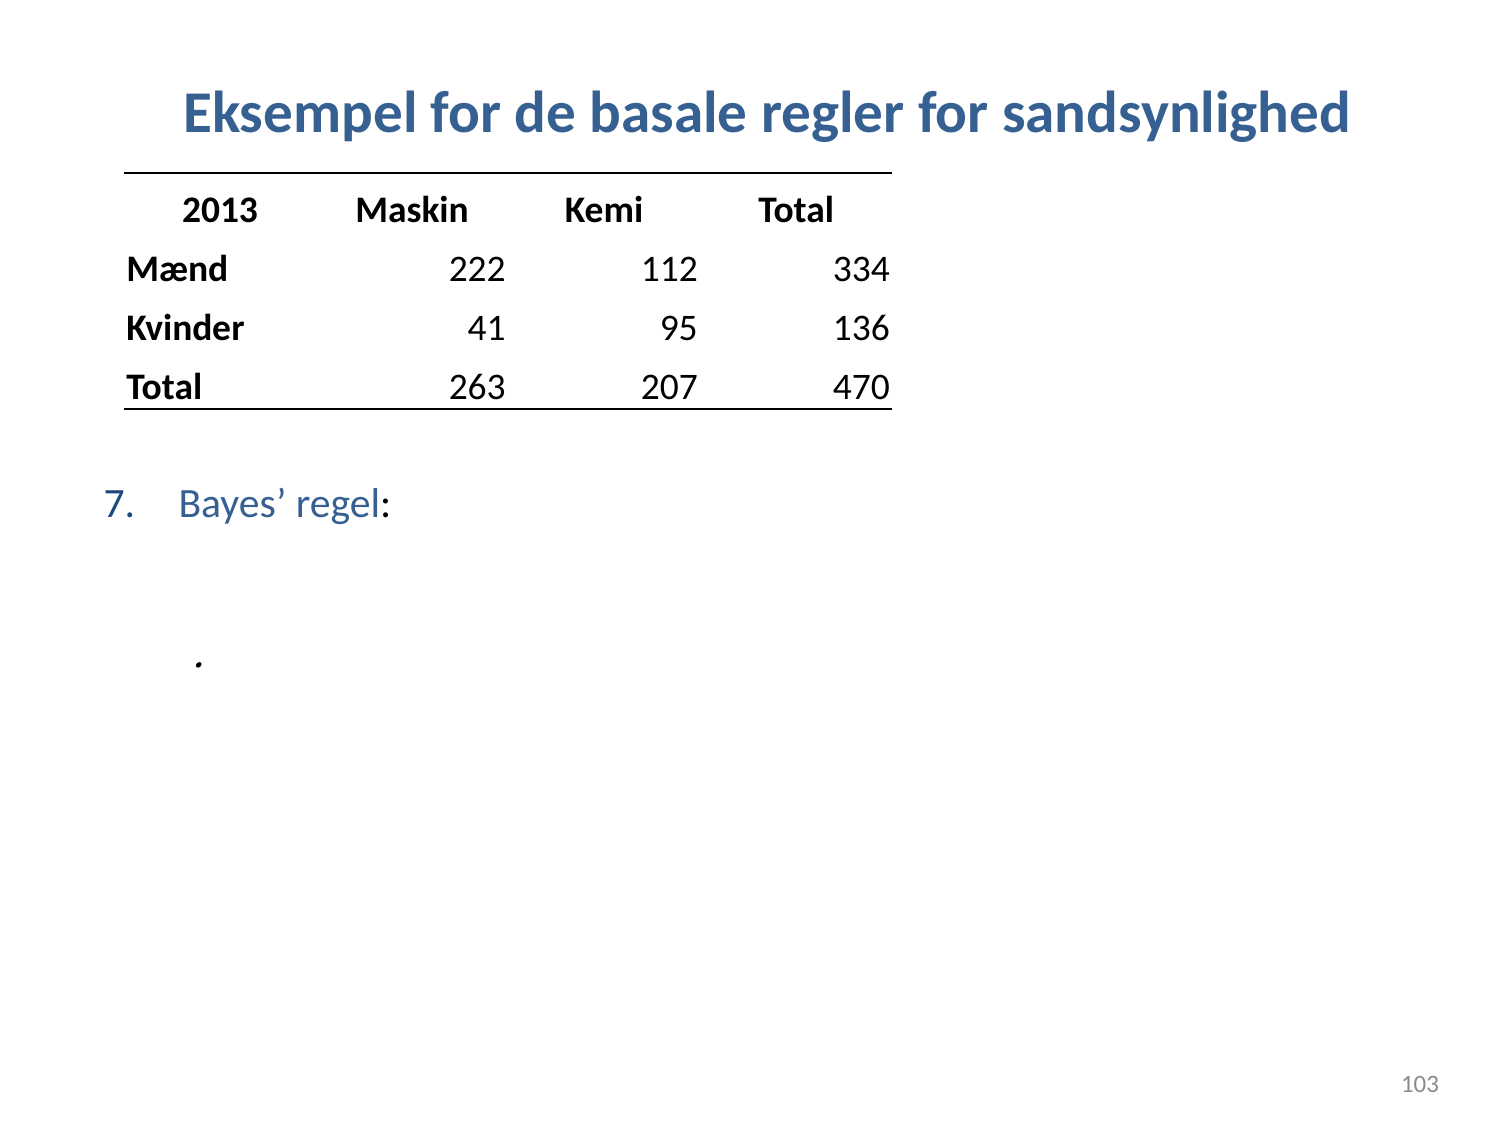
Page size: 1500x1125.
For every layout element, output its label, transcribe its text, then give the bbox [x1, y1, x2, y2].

table_cell Kvinder [124, 291, 316, 350]
table_cell Total [124, 350, 316, 408]
table_cell 207 [508, 350, 700, 408]
table_cell 41 [316, 291, 508, 350]
title Eksempel for de basale regler for sandsynlighed [76, 45, 1459, 173]
table_cell 470 [700, 350, 892, 408]
table_header 2013 [124, 174, 316, 232]
table_cell 95 [508, 291, 700, 350]
table_cell 263 [316, 350, 508, 408]
table_cell 112 [508, 232, 700, 291]
table_header Maskin [316, 174, 508, 232]
table_header Kemi [508, 174, 700, 232]
table_header Total [700, 174, 892, 232]
table_cell 334 [700, 232, 892, 291]
table_cell 136 [700, 291, 892, 350]
table_cell Mænd [124, 232, 316, 291]
slide_number 103 [1104, 1058, 1455, 1107]
table_cell 222 [316, 232, 508, 291]
